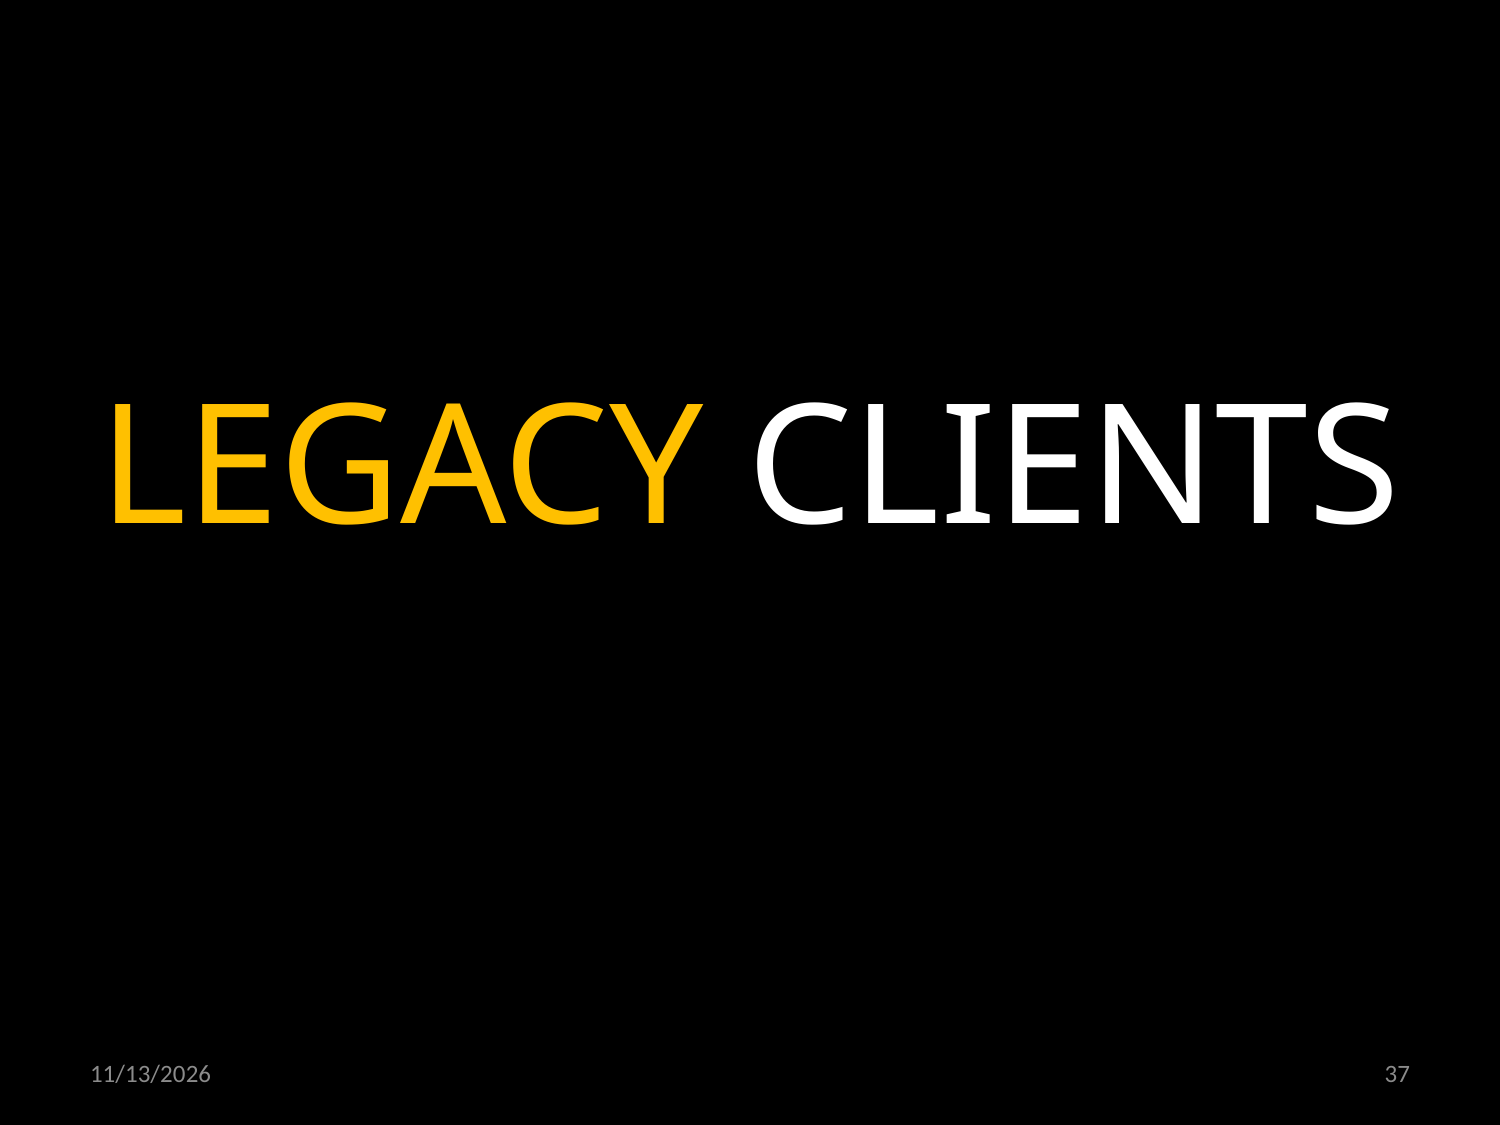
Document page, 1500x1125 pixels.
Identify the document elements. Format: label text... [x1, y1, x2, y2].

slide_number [75, 1042, 425, 1103]
slide_number 37 [1074, 1042, 1425, 1103]
text_box LEGACY CLIENTS [0, 348, 1500, 451]
